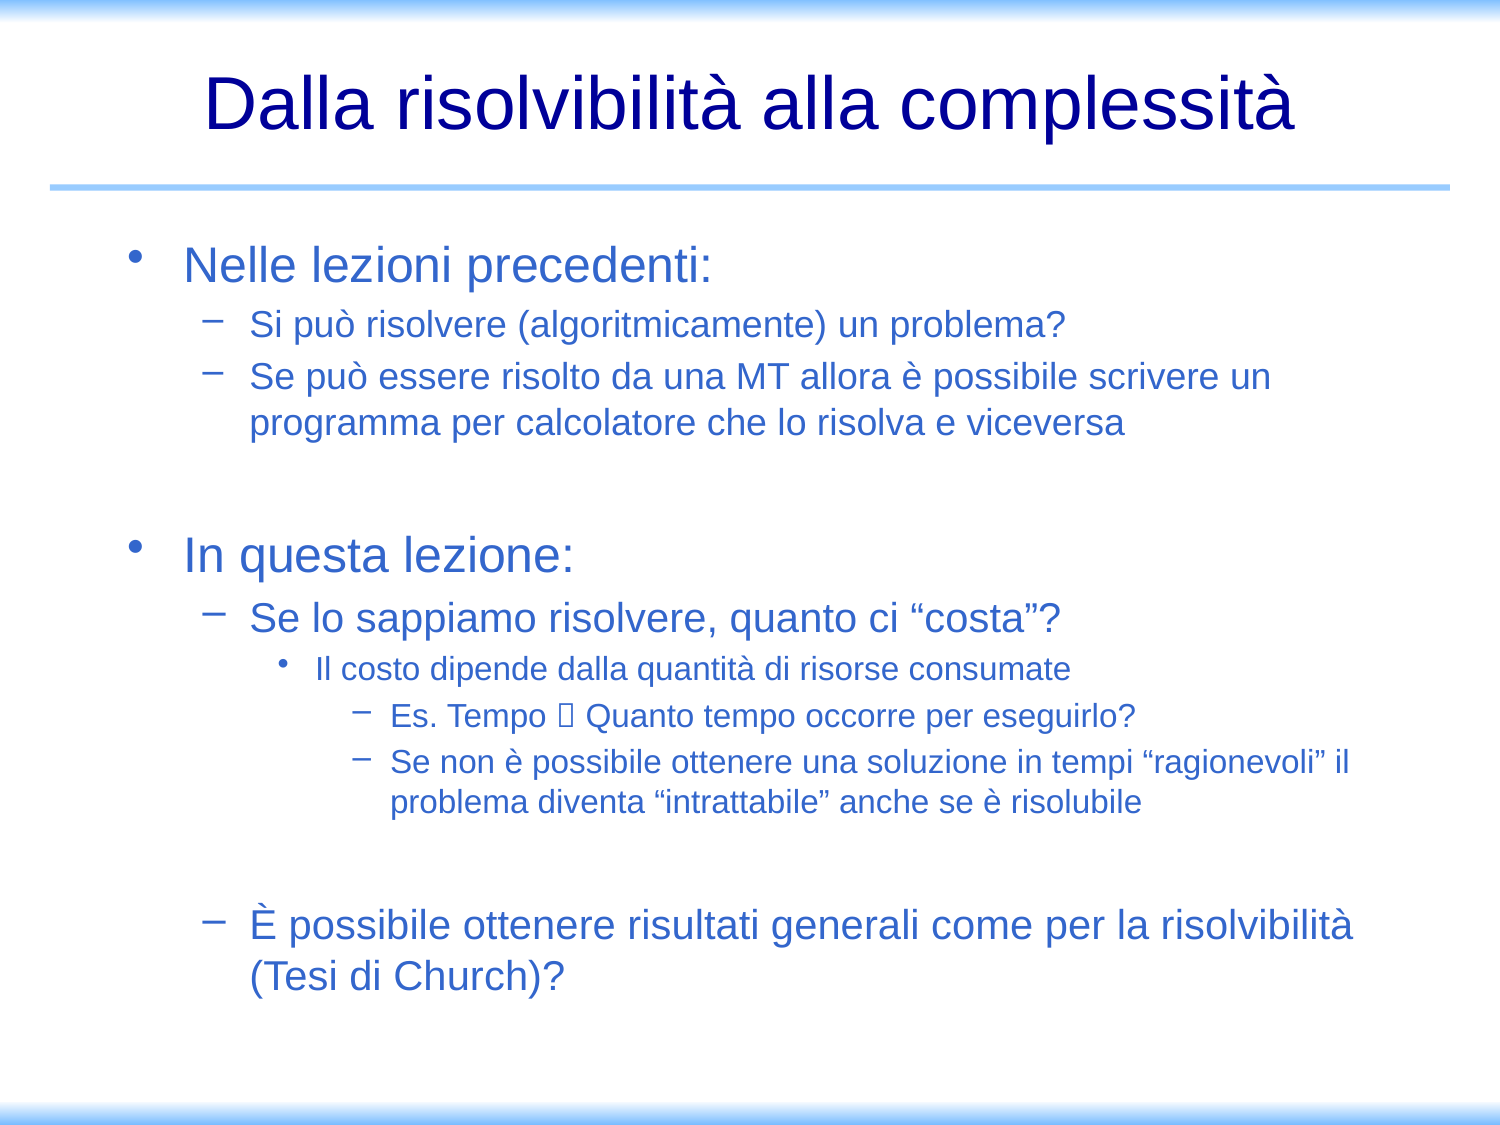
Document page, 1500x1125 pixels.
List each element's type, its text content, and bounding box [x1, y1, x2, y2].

title Dalla risolvibilità alla complessità [112, 24, 1388, 175]
list Nelle lezioni precedenti: Si può risolvere (algoritmicamente) un problema? Se può essere risolto da una MT allora è possibile scrivere un programma per calcolatore che lo risolva e viceversa In questa lezione: Se lo sappiamo risolvere, quanto ci “costa”? Il costo dipende dalla quantità di risorse consumate Es. Tempo  Quanto tempo occorre per eseguirlo? Se non è possibile ottenere una soluzione in tempi “ragionevoli” il problema diventa “intrattabile” anche se è risolubile È possibile ottenere risultati generali come per la risolvibilità (Tesi di Church)? [112, 224, 1388, 1038]
